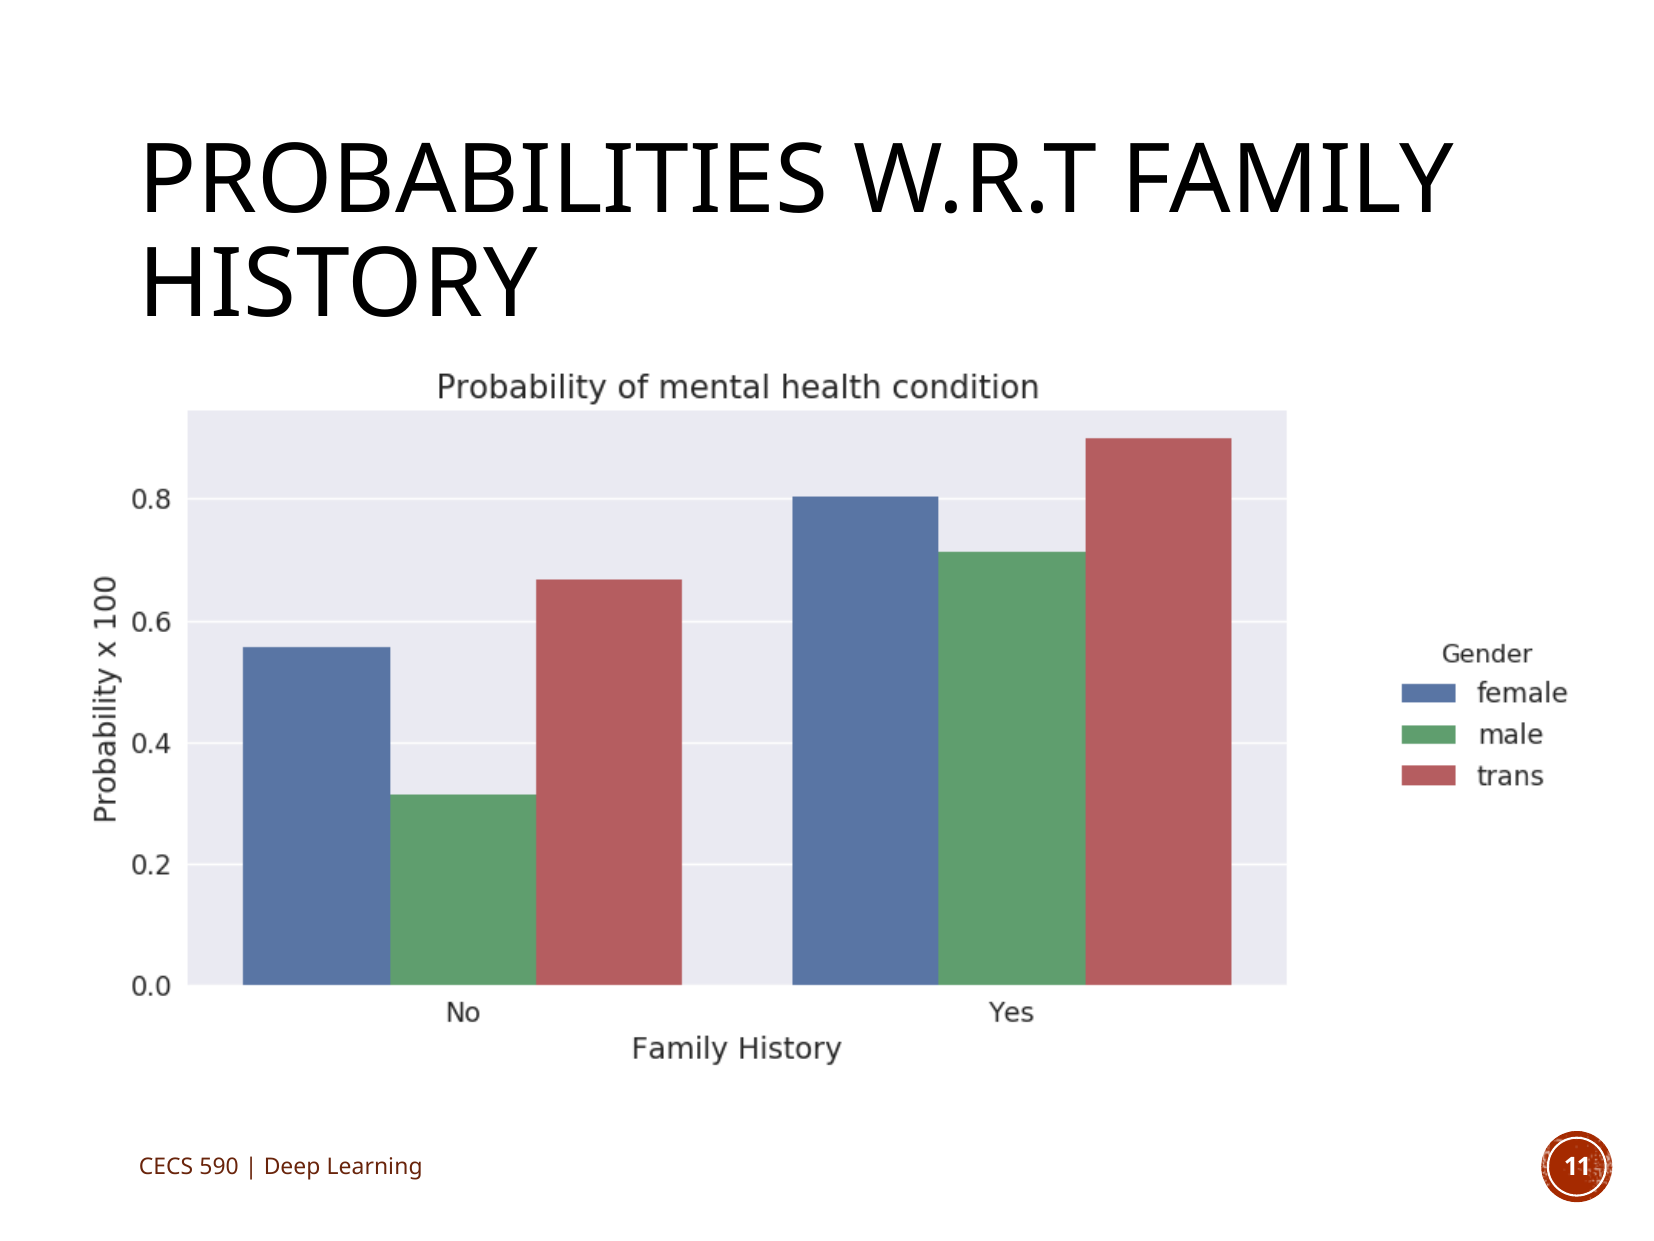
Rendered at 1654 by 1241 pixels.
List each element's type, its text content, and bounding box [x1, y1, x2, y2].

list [61, 335, 1595, 1100]
slide_number 11 [1534, 1134, 1621, 1201]
footer CECS 590 | Deep Learning [124, 1134, 983, 1201]
title probabilities w.r.t Family History [124, 87, 1530, 333]
